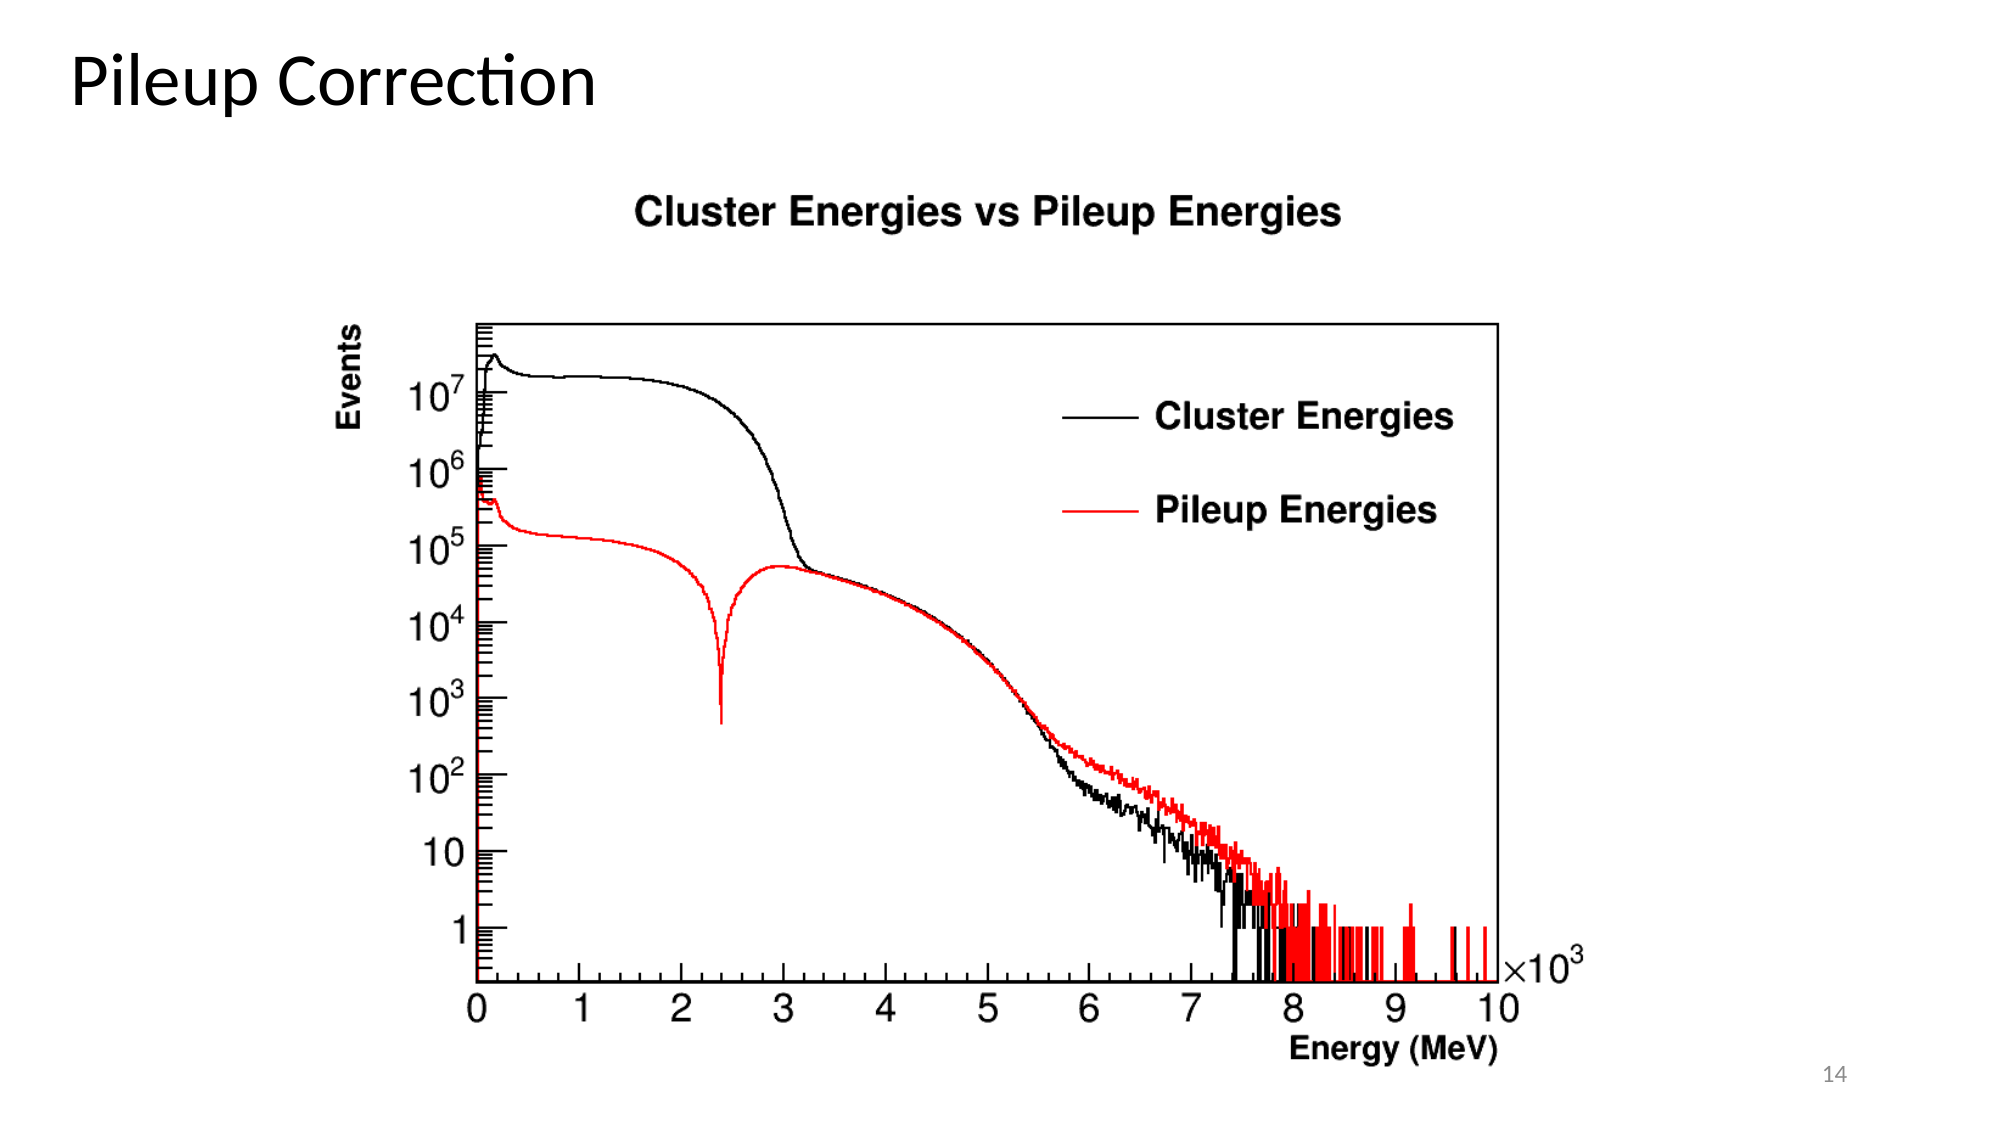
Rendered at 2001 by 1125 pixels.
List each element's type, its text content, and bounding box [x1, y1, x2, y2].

slide_number 14 [1717, 1042, 1863, 1103]
picture [259, 183, 1717, 1125]
text_box Pileup Correction [56, 23, 614, 129]
